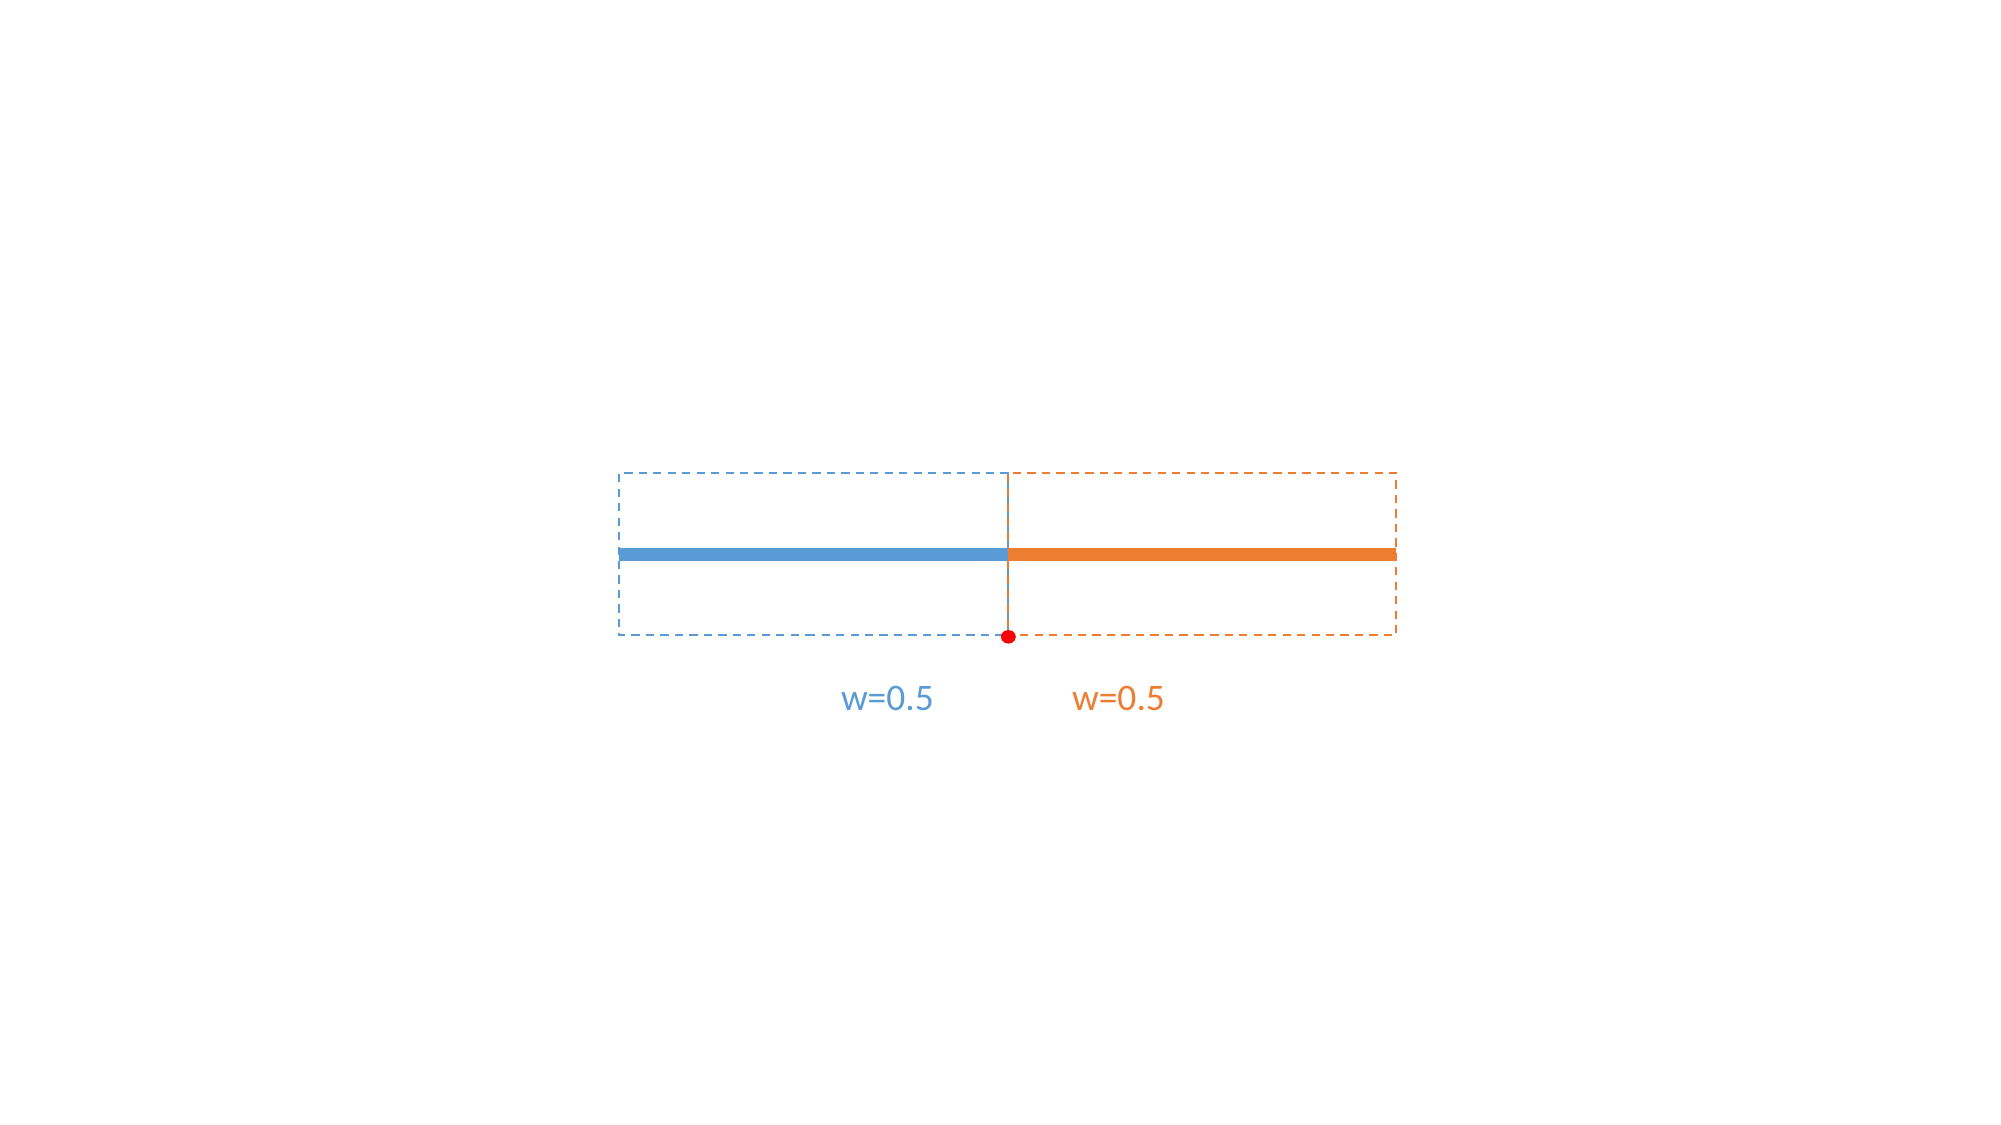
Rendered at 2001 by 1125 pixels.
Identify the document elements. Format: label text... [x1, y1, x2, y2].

text_box [999, 628, 1017, 645]
text_box [618, 472, 1009, 555]
text_box w=0.5 [826, 665, 951, 726]
text_box [1007, 555, 1397, 636]
text_box w=0.5 [1057, 665, 1182, 726]
text_box [1007, 472, 1397, 554]
text_box [618, 561, 1007, 636]
